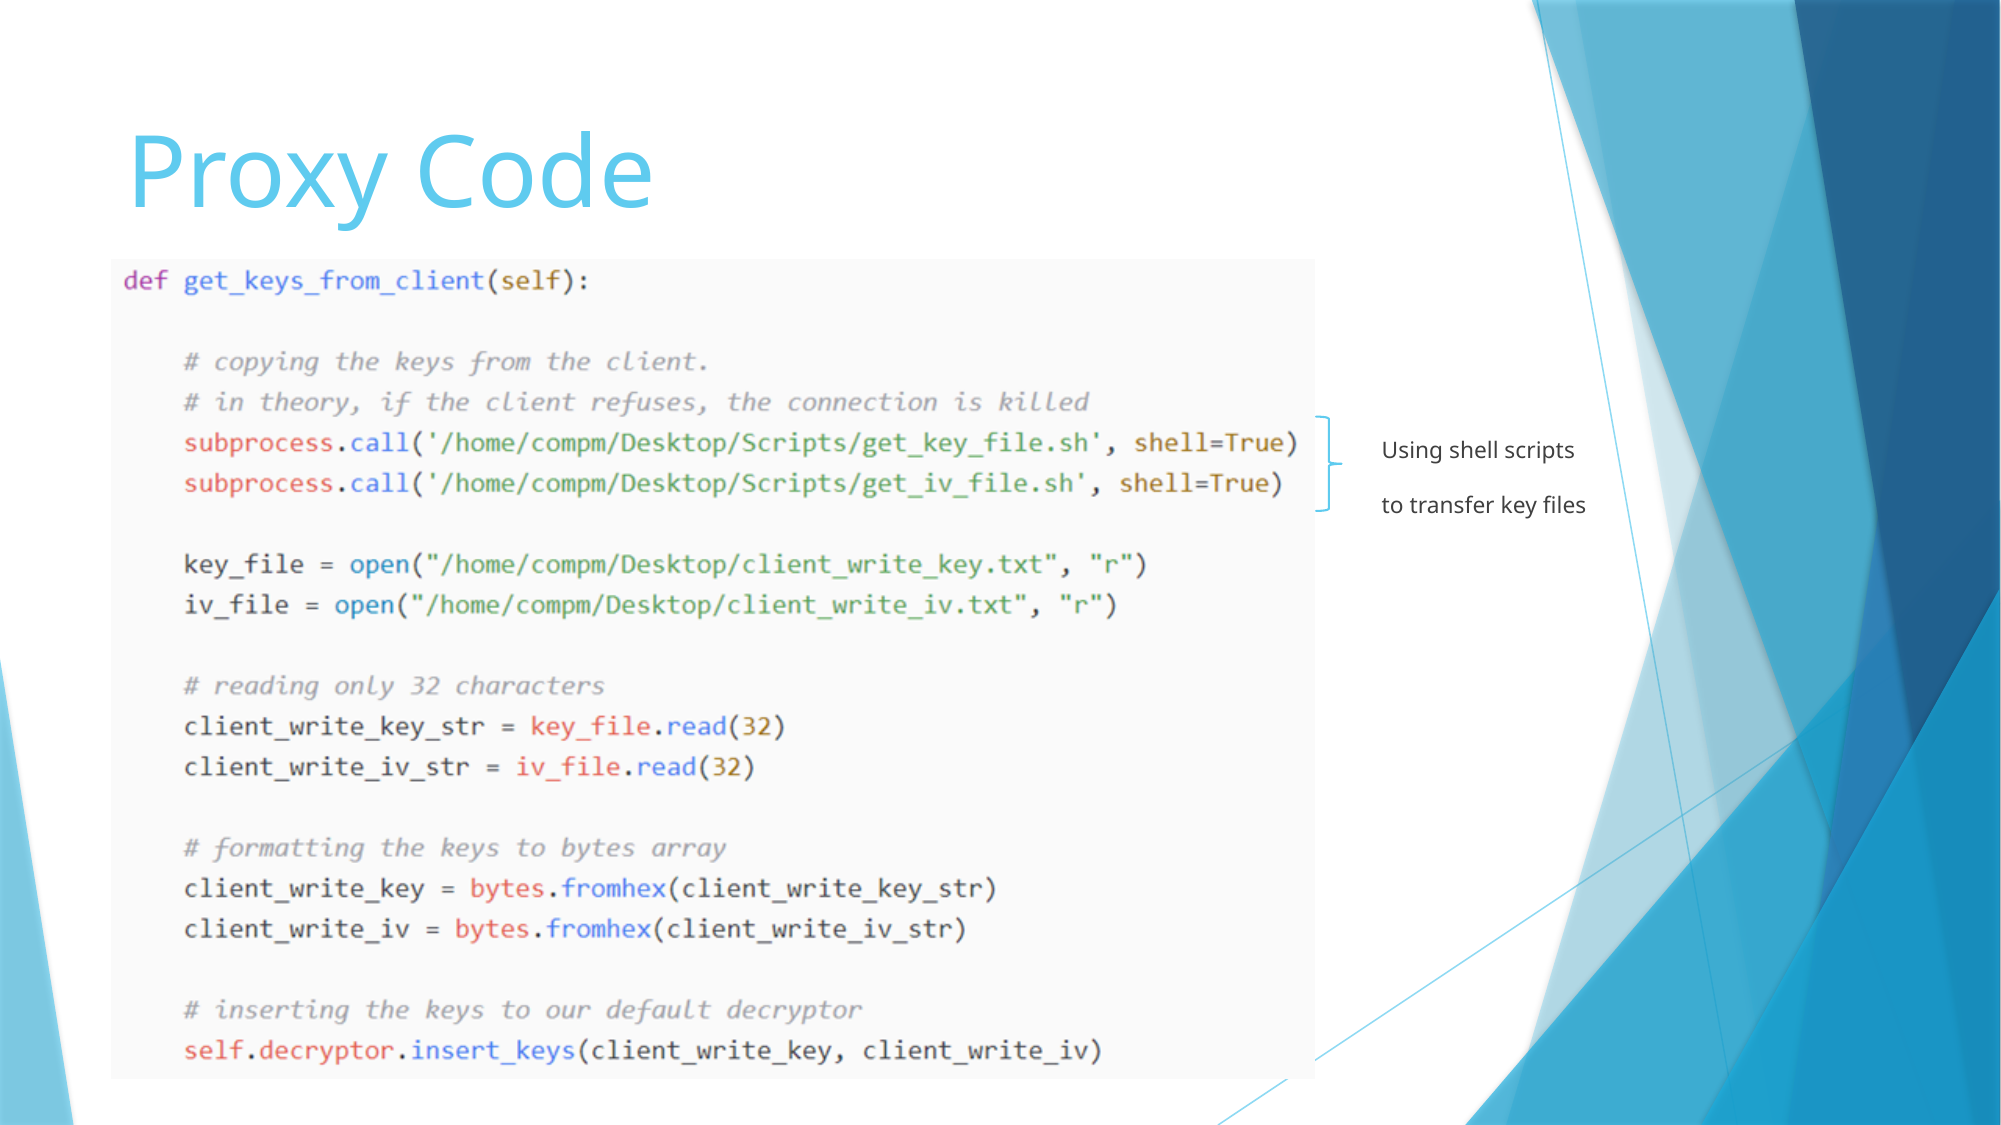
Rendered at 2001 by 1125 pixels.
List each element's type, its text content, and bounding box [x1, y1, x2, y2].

title Proxy Code [111, 99, 1522, 317]
text_box [1319, 415, 1343, 512]
text_box Using shell scripts to transfer key files [1366, 401, 1732, 527]
picture [110, 258, 1315, 1079]
